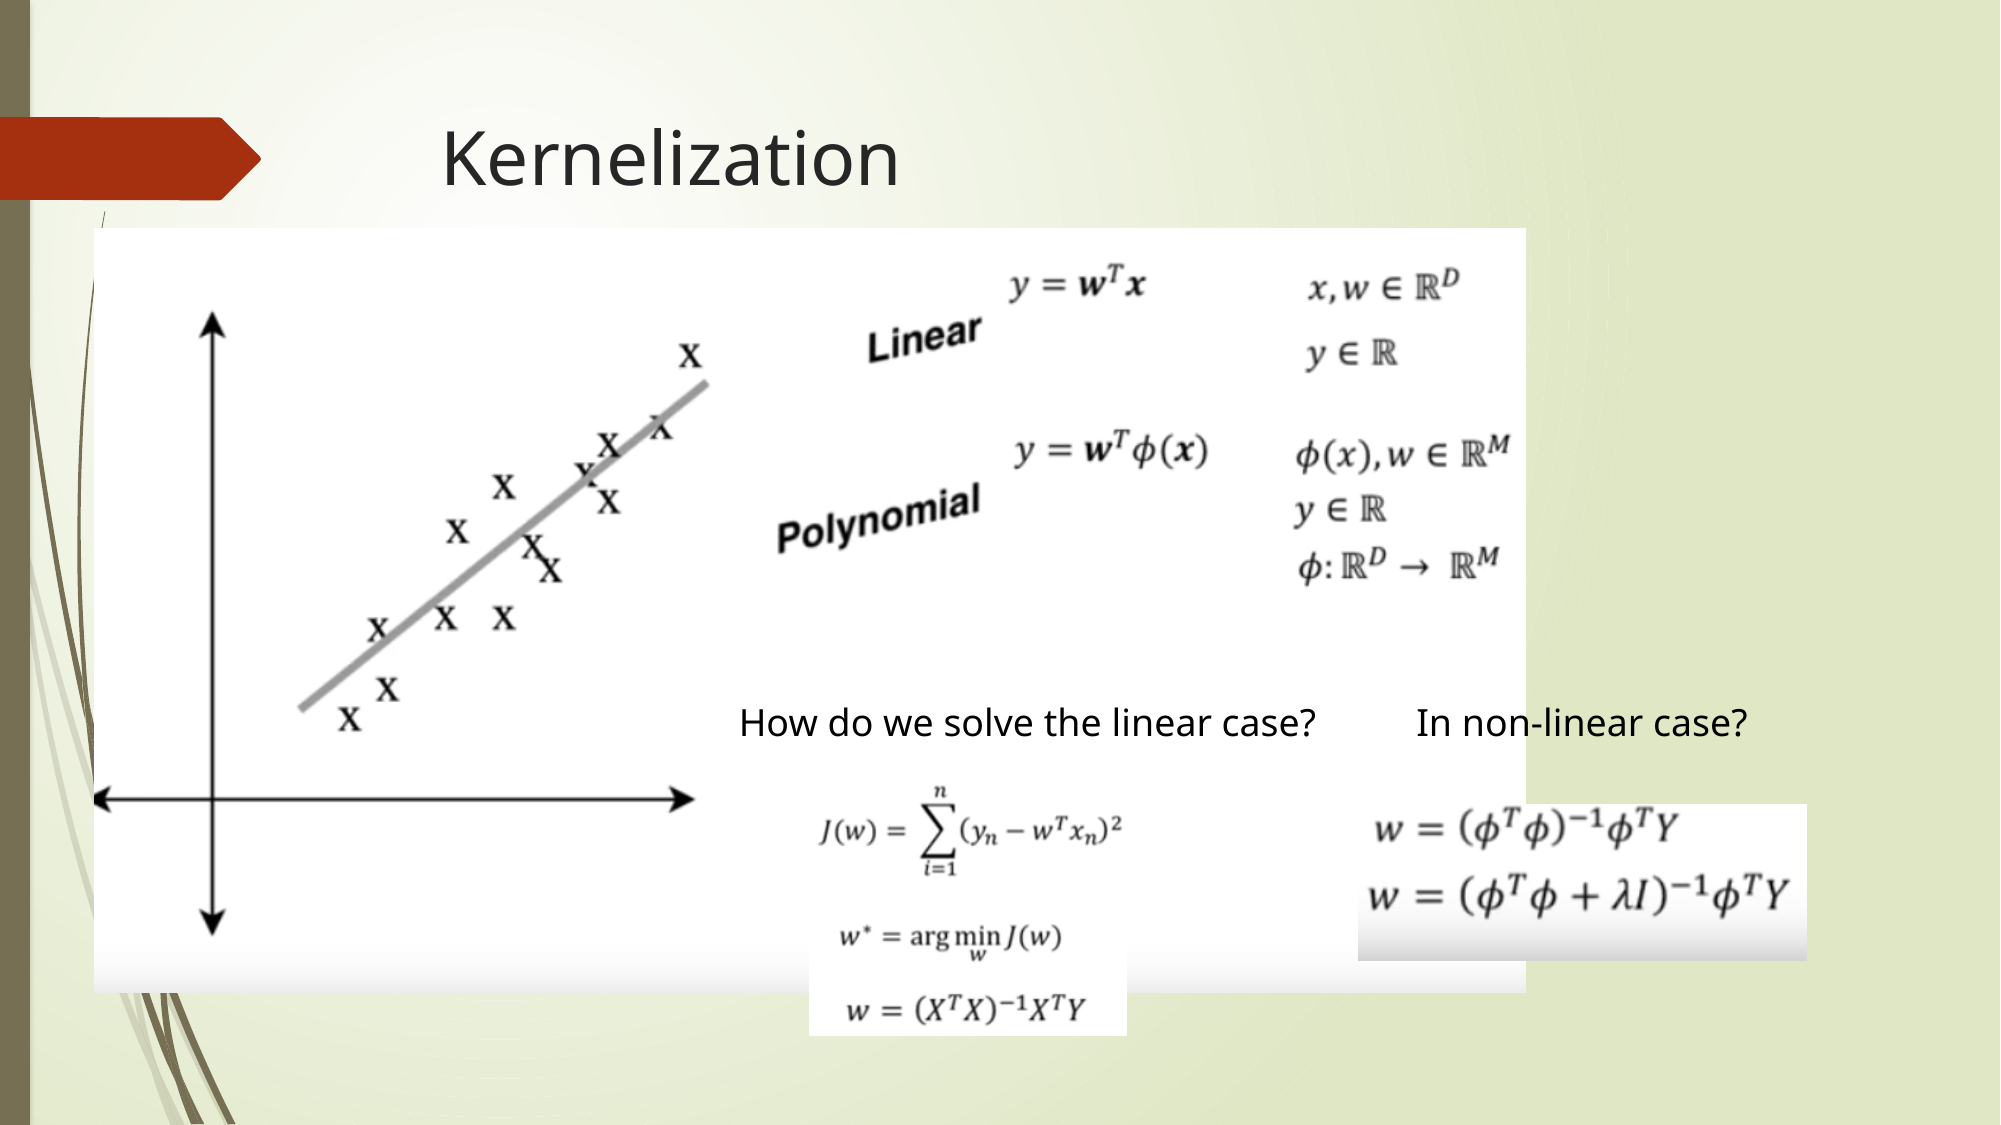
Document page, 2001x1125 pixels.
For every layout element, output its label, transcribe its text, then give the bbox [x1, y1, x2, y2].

title Kernelization [425, 102, 1888, 313]
text_box In non-linear case? [1530, 691, 1763, 752]
picture [93, 228, 1807, 1036]
